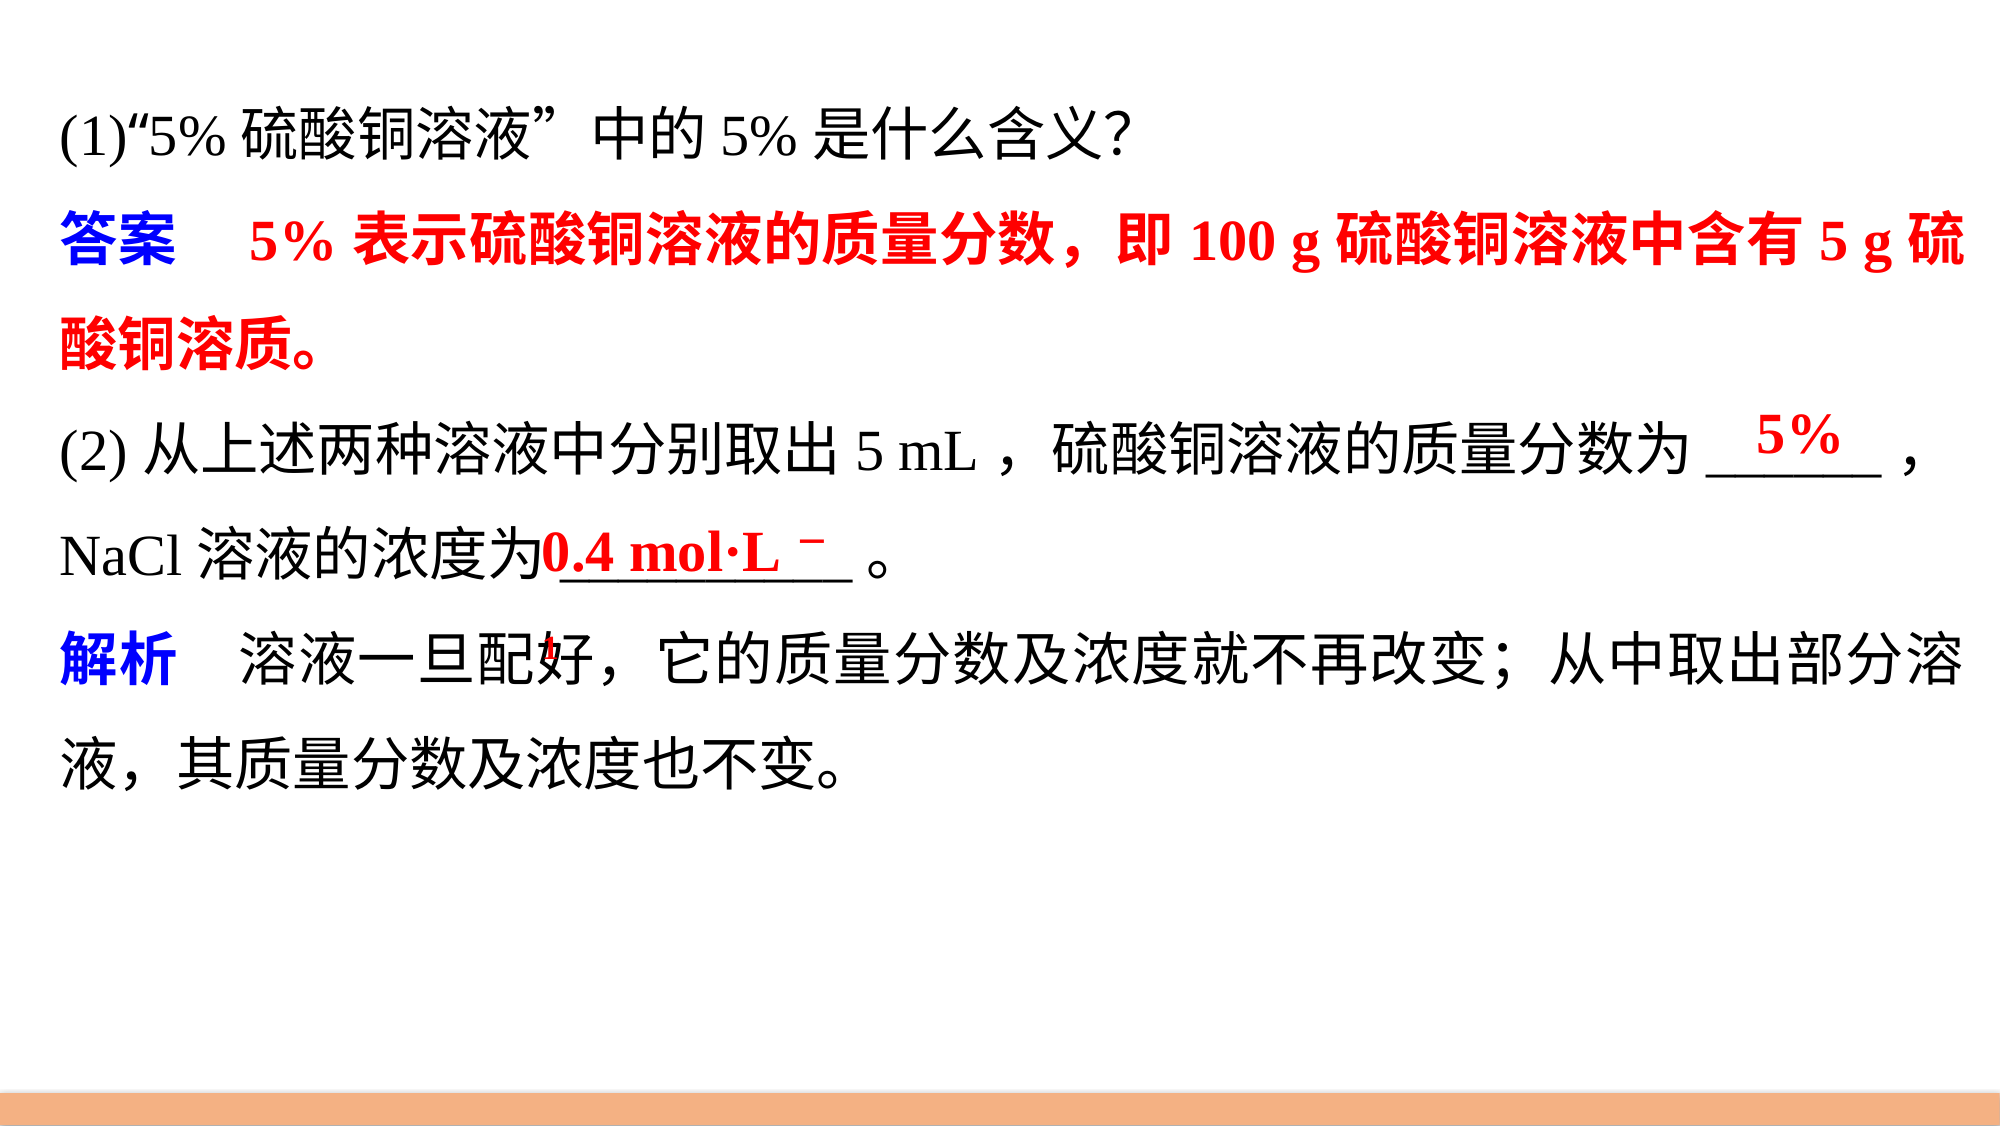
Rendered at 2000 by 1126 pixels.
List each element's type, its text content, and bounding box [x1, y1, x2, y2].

text_box 5% [1742, 388, 1860, 473]
text_box (1)“5%硫酸铜溶液”中的5%是什么含义？ 答案 5%表示硫酸铜溶液的质量分数，即100 g硫酸铜溶液中含有5 g硫酸铜溶质。 (2)从上述两种溶液中分别取出5 mL，硫酸铜溶液的质量分数为______，NaCl溶液的浓度为__________。 解析 溶液一旦配好，它的质量分数及浓度就不再改变；从中取出部分溶液，其质量分数及浓度也不变。 [45, 54, 1981, 804]
text_box [0, 1092, 2000, 1126]
text_box 0.4 mol·L－1 [527, 471, 848, 591]
